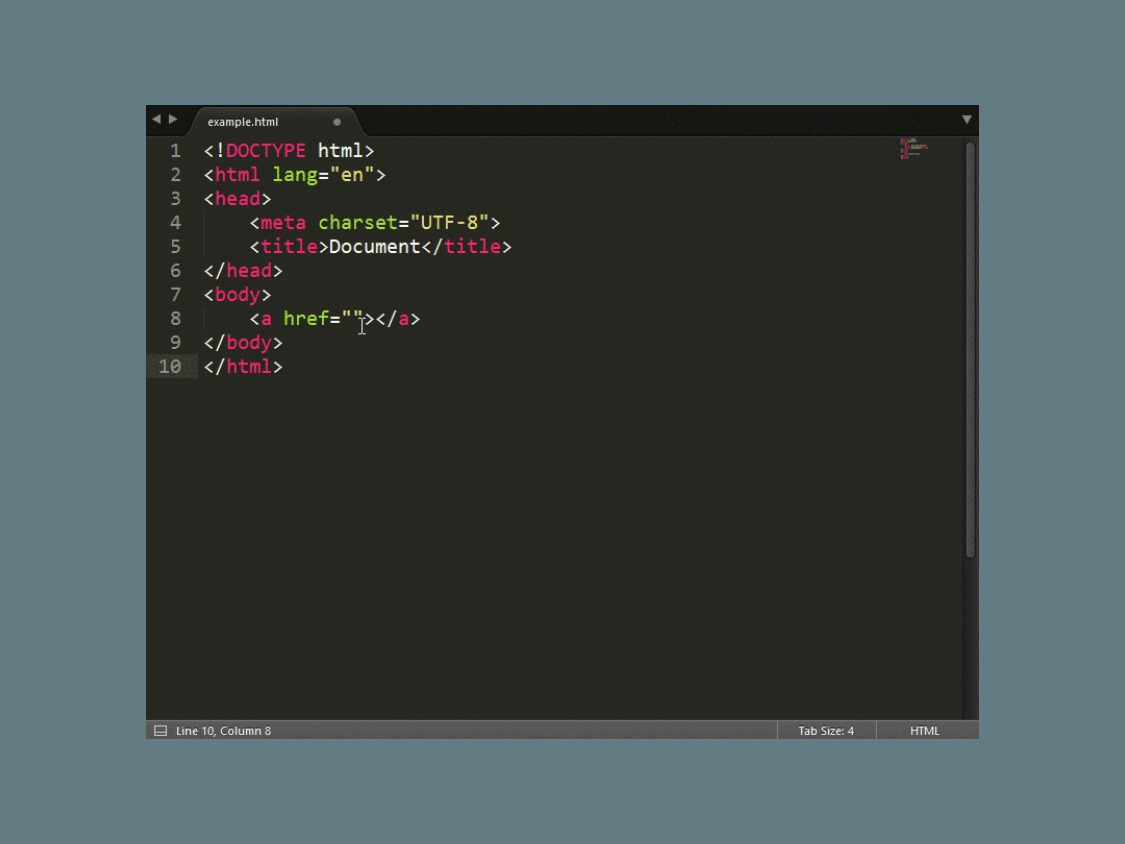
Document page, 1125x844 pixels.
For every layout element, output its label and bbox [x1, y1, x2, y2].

picture [145, 105, 979, 739]
